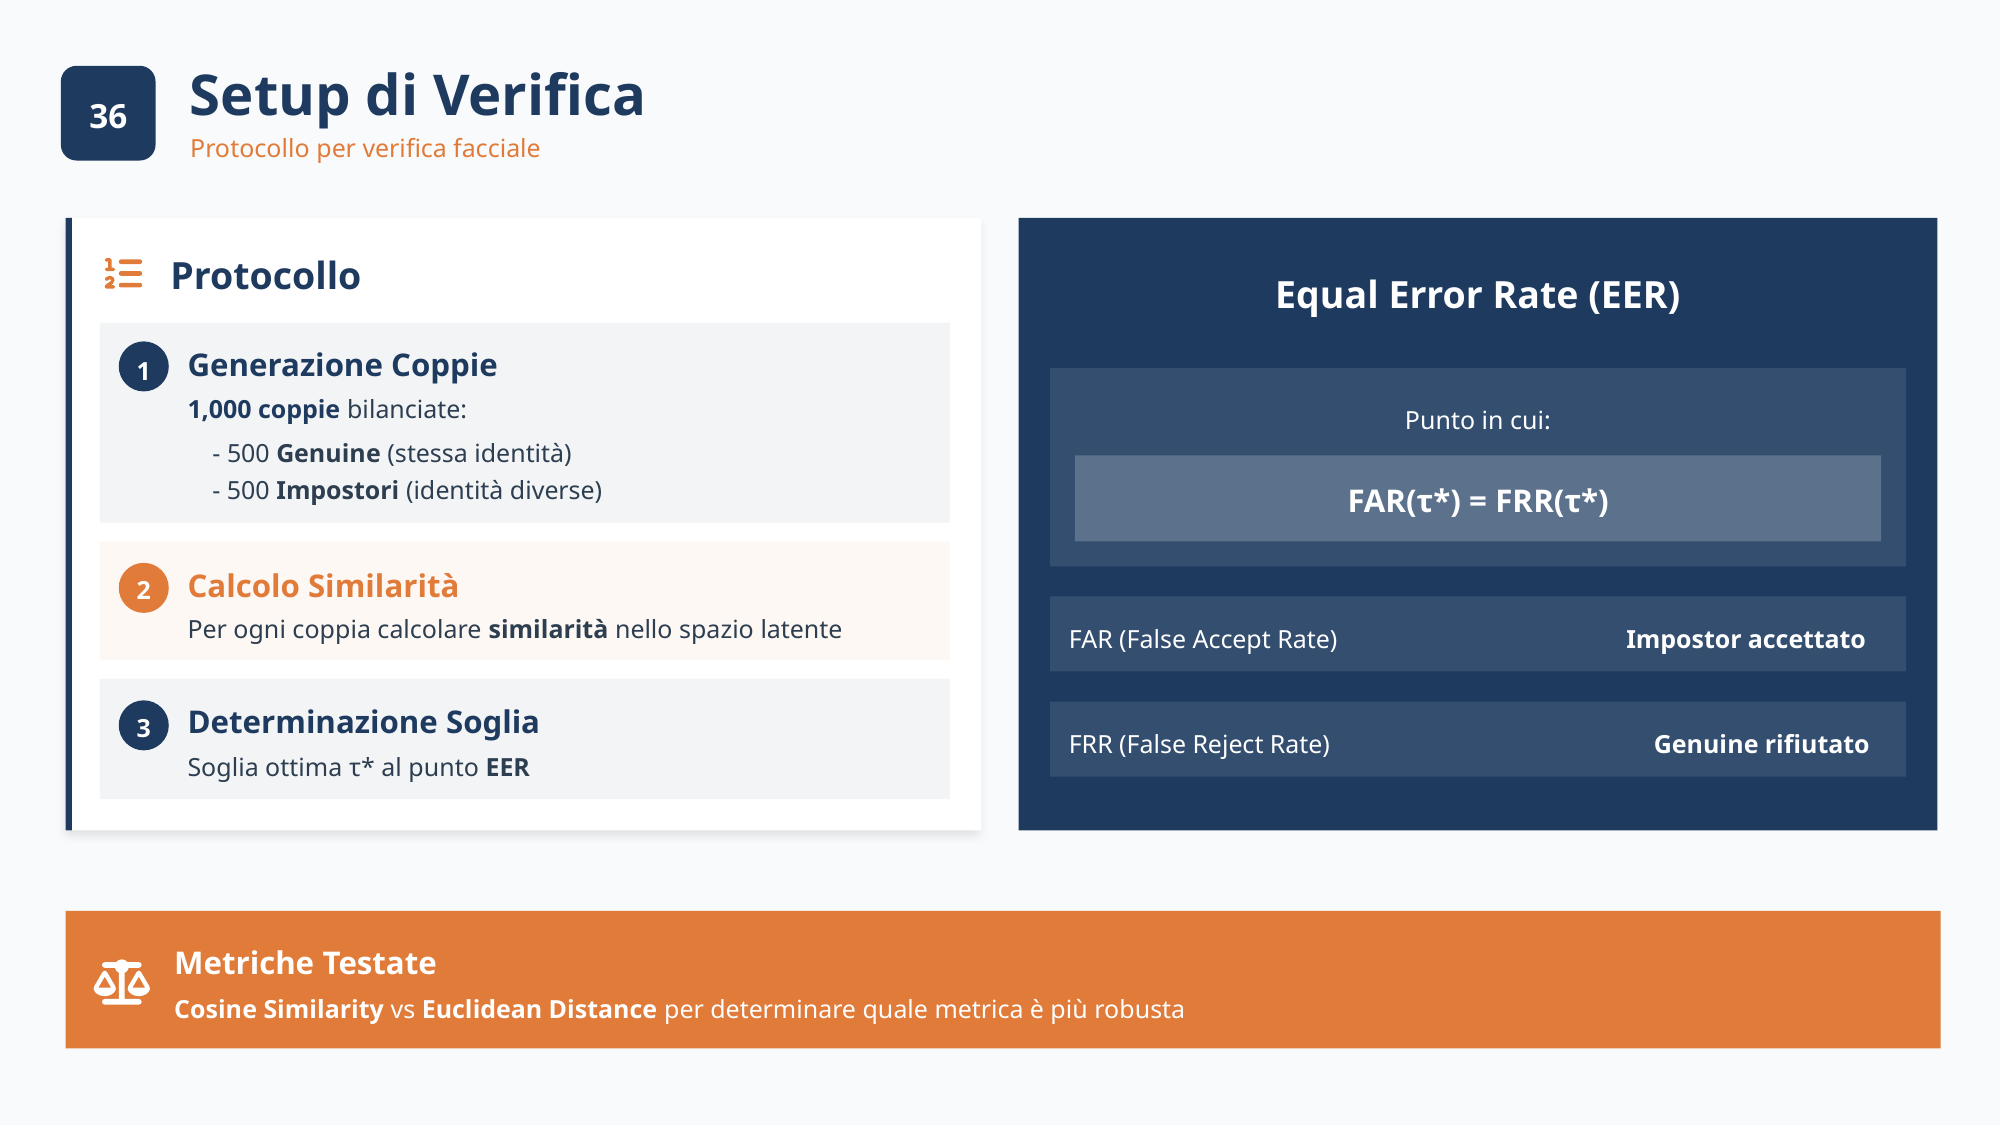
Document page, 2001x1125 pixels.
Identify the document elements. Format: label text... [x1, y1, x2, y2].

text_box Calcolo Similarità [187, 557, 774, 602]
text_box FAR(τ*) = FRR(τ*) [1084, 474, 1872, 523]
text_box FRR (False Reject Rate) [1068, 720, 1415, 758]
text_box [1050, 596, 1907, 672]
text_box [49, 65, 168, 161]
text_box [72, 217, 982, 831]
text_box Soglia ottima τ* al punto EER [187, 742, 698, 782]
text_box [118, 282, 143, 288]
text_box - 500 Impostori (identità diverse) [212, 466, 737, 504]
text_box Genuine rifiutato [1653, 720, 1900, 758]
text_box [99, 541, 950, 661]
text_box Punto in cui: [1067, 392, 1889, 437]
text_box Determinazione Soglia [187, 693, 633, 738]
text_box [104, 258, 116, 272]
text_box Impostor accettato [1626, 615, 1882, 653]
text_box [101, 959, 142, 1005]
text_box Equal Error Rate (EER) [1040, 267, 1916, 316]
text_box Generazione Coppie [187, 336, 585, 380]
text_box Metriche Testate [174, 934, 1114, 979]
text_box [127, 970, 151, 997]
text_box [93, 970, 116, 997]
text_box [1050, 367, 1907, 567]
text_box [1074, 455, 1882, 542]
text_box [99, 678, 950, 800]
text_box [1018, 217, 1938, 831]
text_box - 500 Genuine (stessa identità) [212, 428, 708, 466]
text_box [118, 271, 143, 276]
text_box Setup di Verifica [190, 66, 784, 129]
text_box 1 [112, 341, 175, 392]
text_box [65, 910, 1941, 1049]
text_box Cosine Similarity vs Euclidean Distance per determinare quale metrica è più robusta [174, 985, 1390, 1023]
text_box 3 [112, 697, 175, 748]
text_box FAR (False Accept Rate) [1068, 615, 1387, 653]
text_box Protocollo [170, 247, 993, 297]
text_box [104, 275, 116, 289]
text_box [1050, 701, 1907, 777]
text_box [99, 322, 950, 523]
text_box Per ogni coppia calcolare similarità nello spazio latente [187, 605, 914, 643]
text_box [65, 217, 72, 831]
text_box 1,000 coppie bilanciate: [187, 385, 633, 423]
text_box Protocollo per verifica facciale [190, 123, 751, 162]
text_box 2 [112, 560, 175, 611]
text_box [118, 259, 143, 265]
